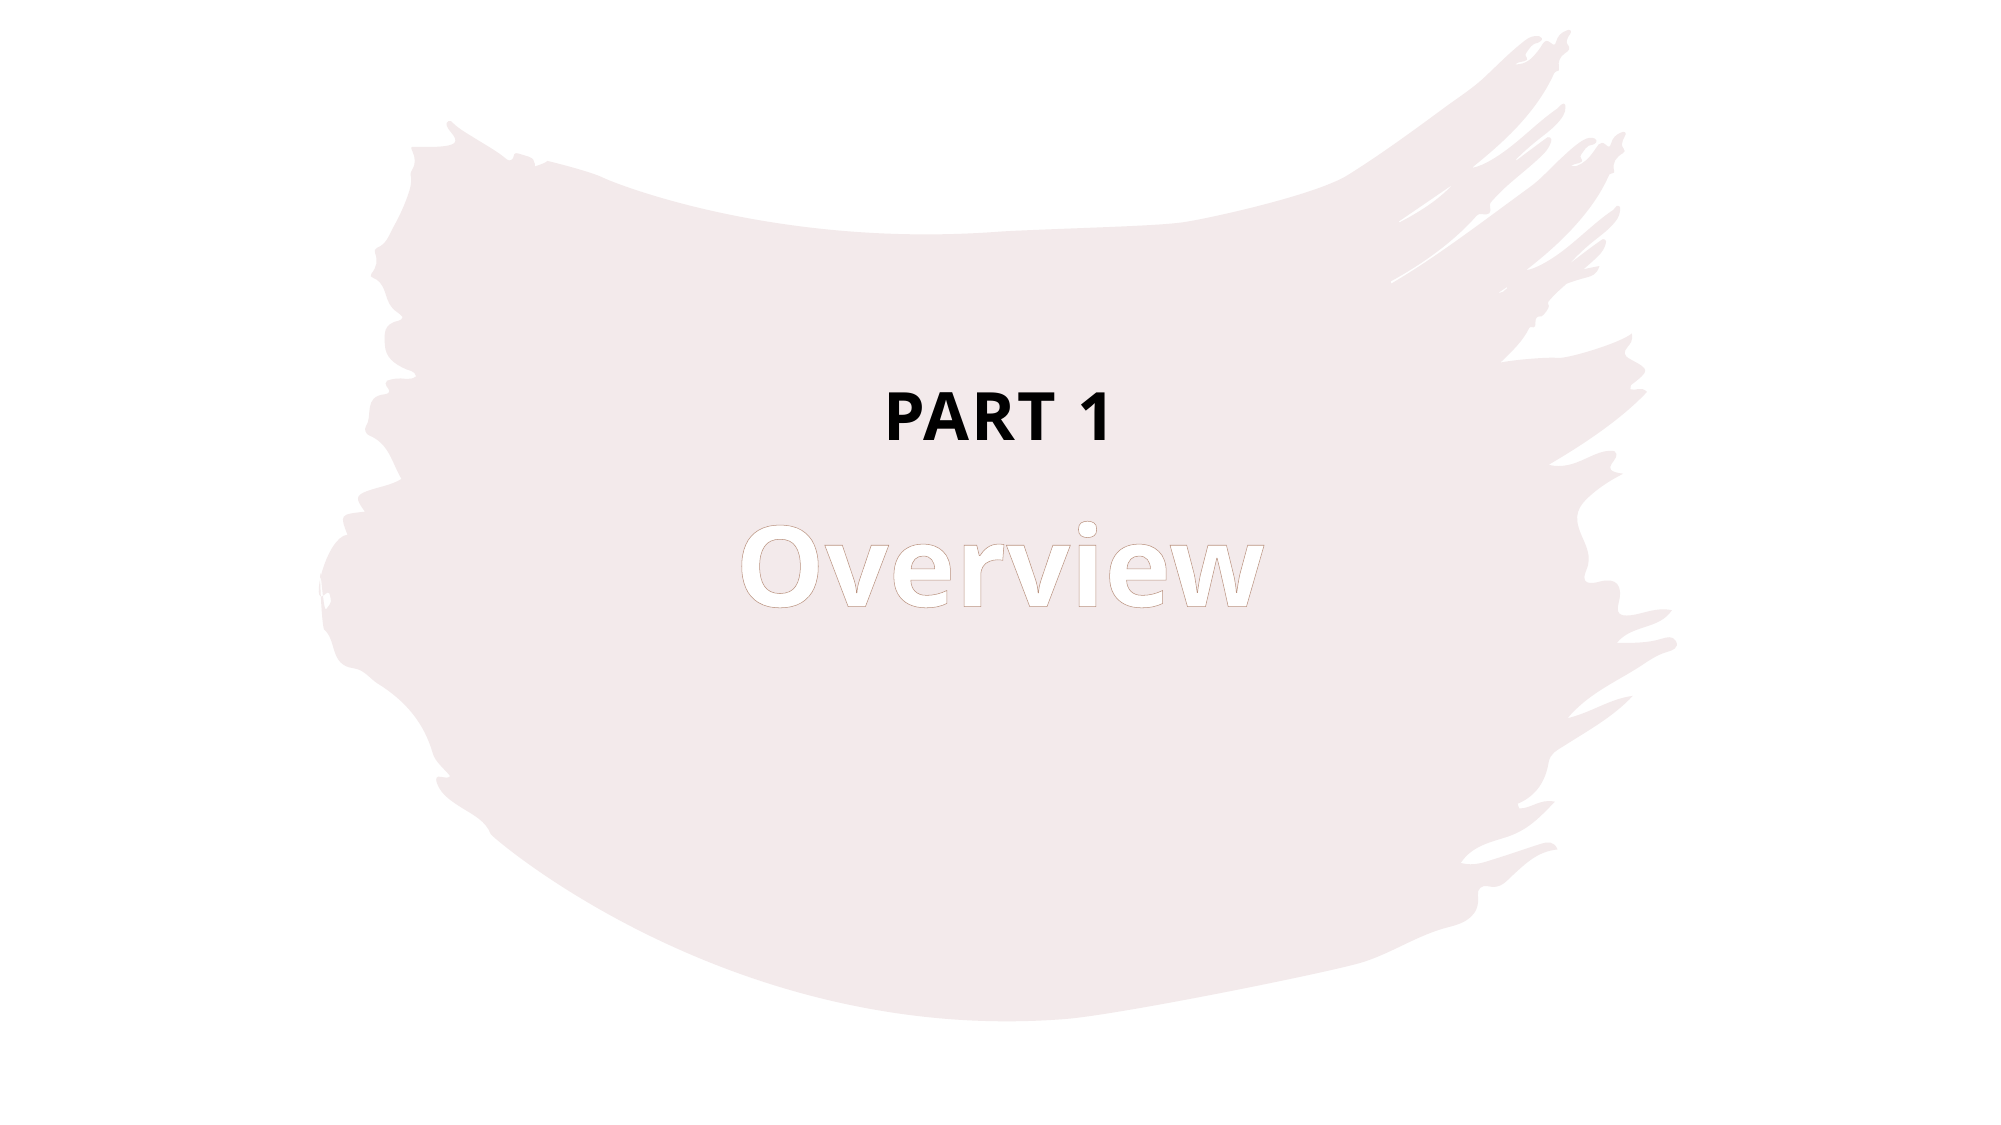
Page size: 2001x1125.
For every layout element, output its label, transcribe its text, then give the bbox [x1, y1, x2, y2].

title PART 1 [466, 258, 1533, 563]
text_box Overview [720, 486, 1280, 637]
